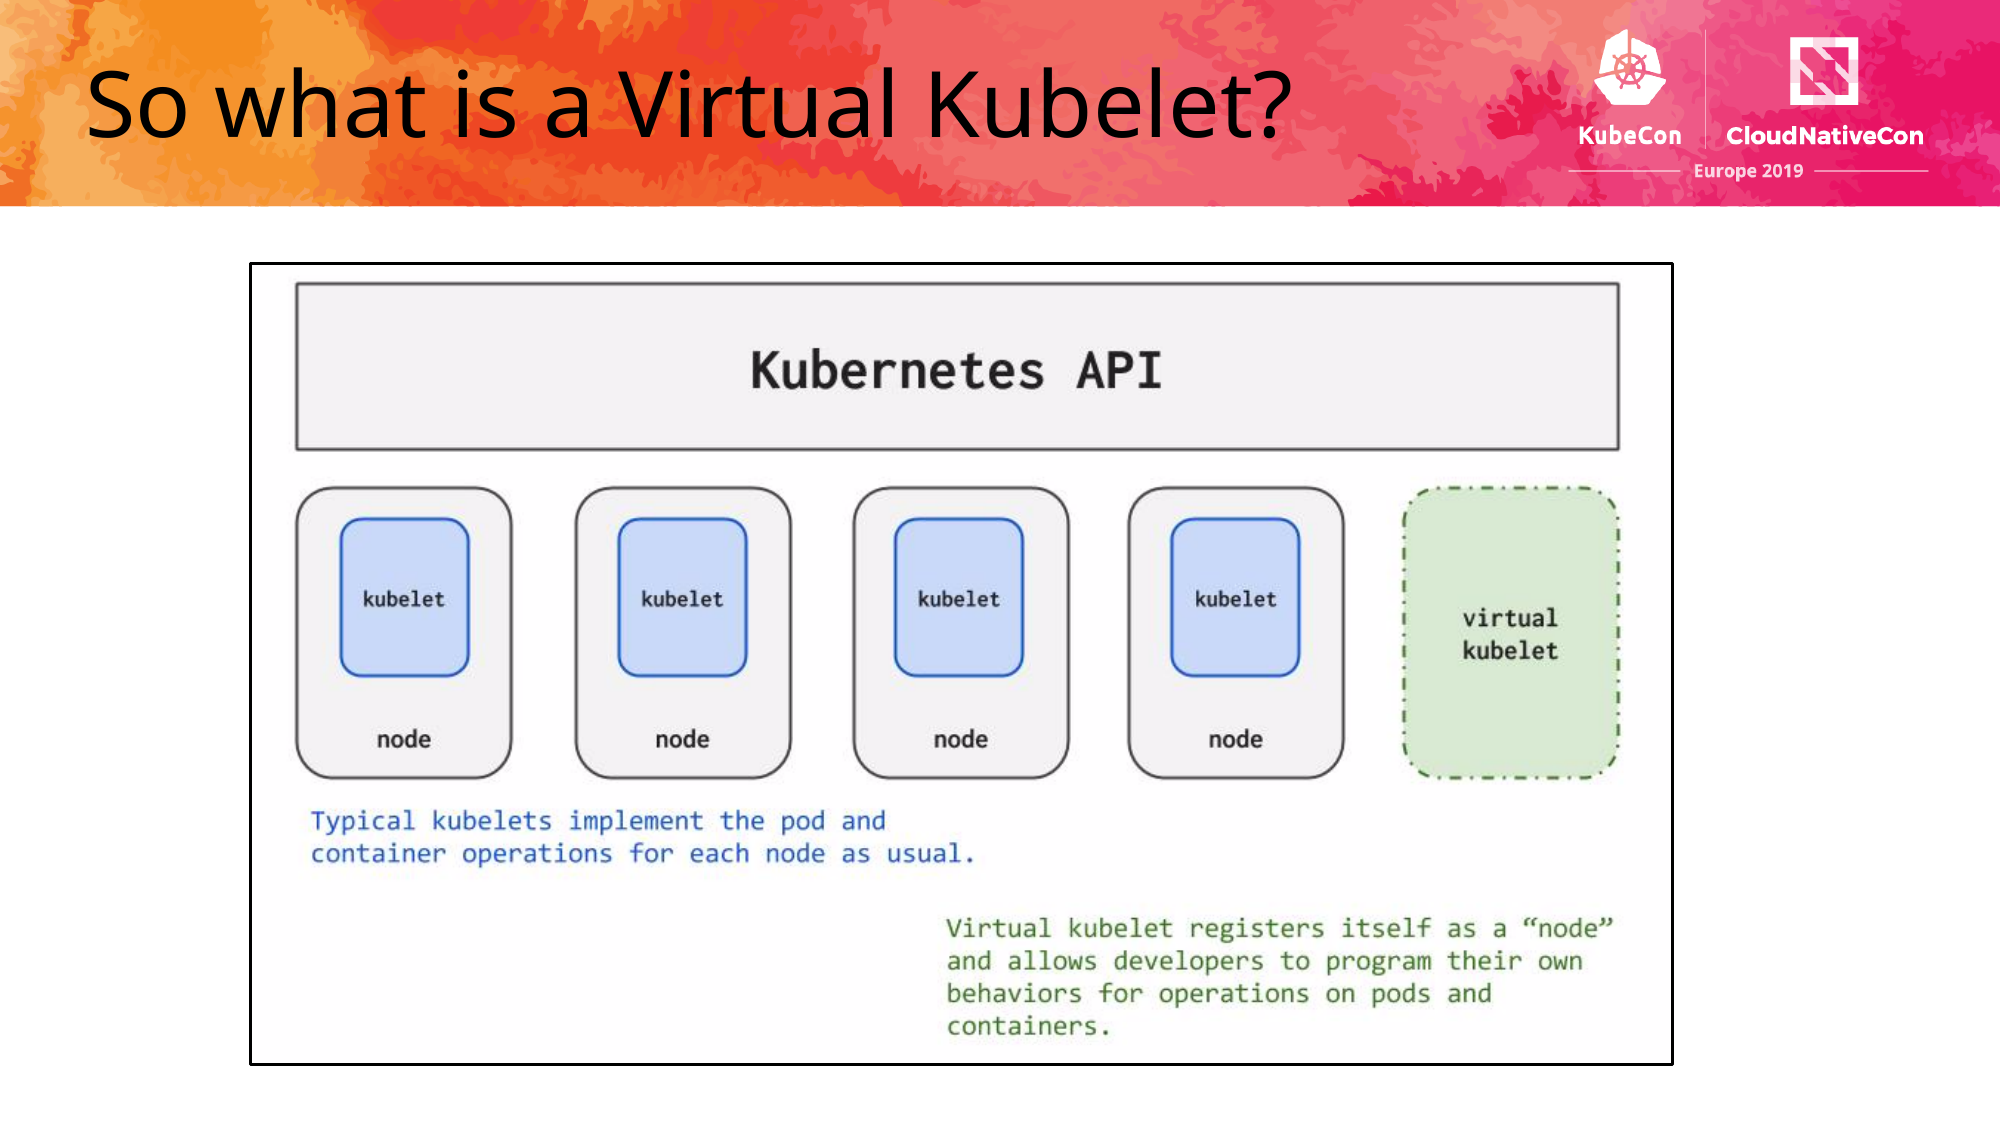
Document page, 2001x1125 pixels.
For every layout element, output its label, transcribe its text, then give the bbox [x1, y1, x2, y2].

picture [0, 0, 2000, 1125]
title So what is a Virtual Kubelet? [70, 0, 1796, 217]
